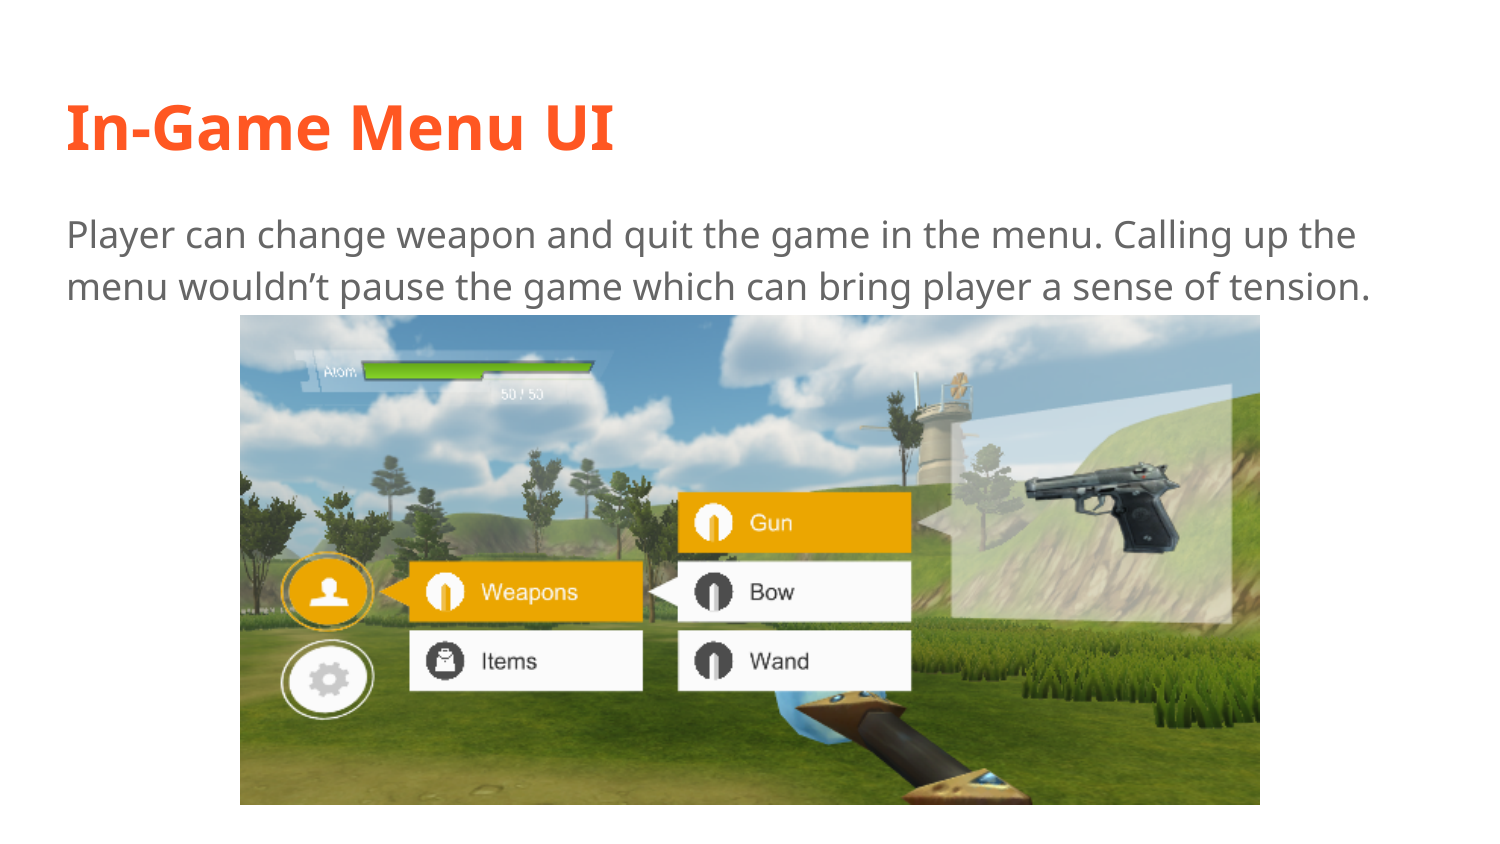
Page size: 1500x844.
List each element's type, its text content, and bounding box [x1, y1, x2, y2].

title In-Game Menu UI [51, 72, 1449, 167]
picture [240, 315, 1260, 805]
list Player can change weapon and quit the game in the menu. Calling up the menu wouldn’t pause the game which can bring player a sense of tension. [51, 189, 1449, 750]
